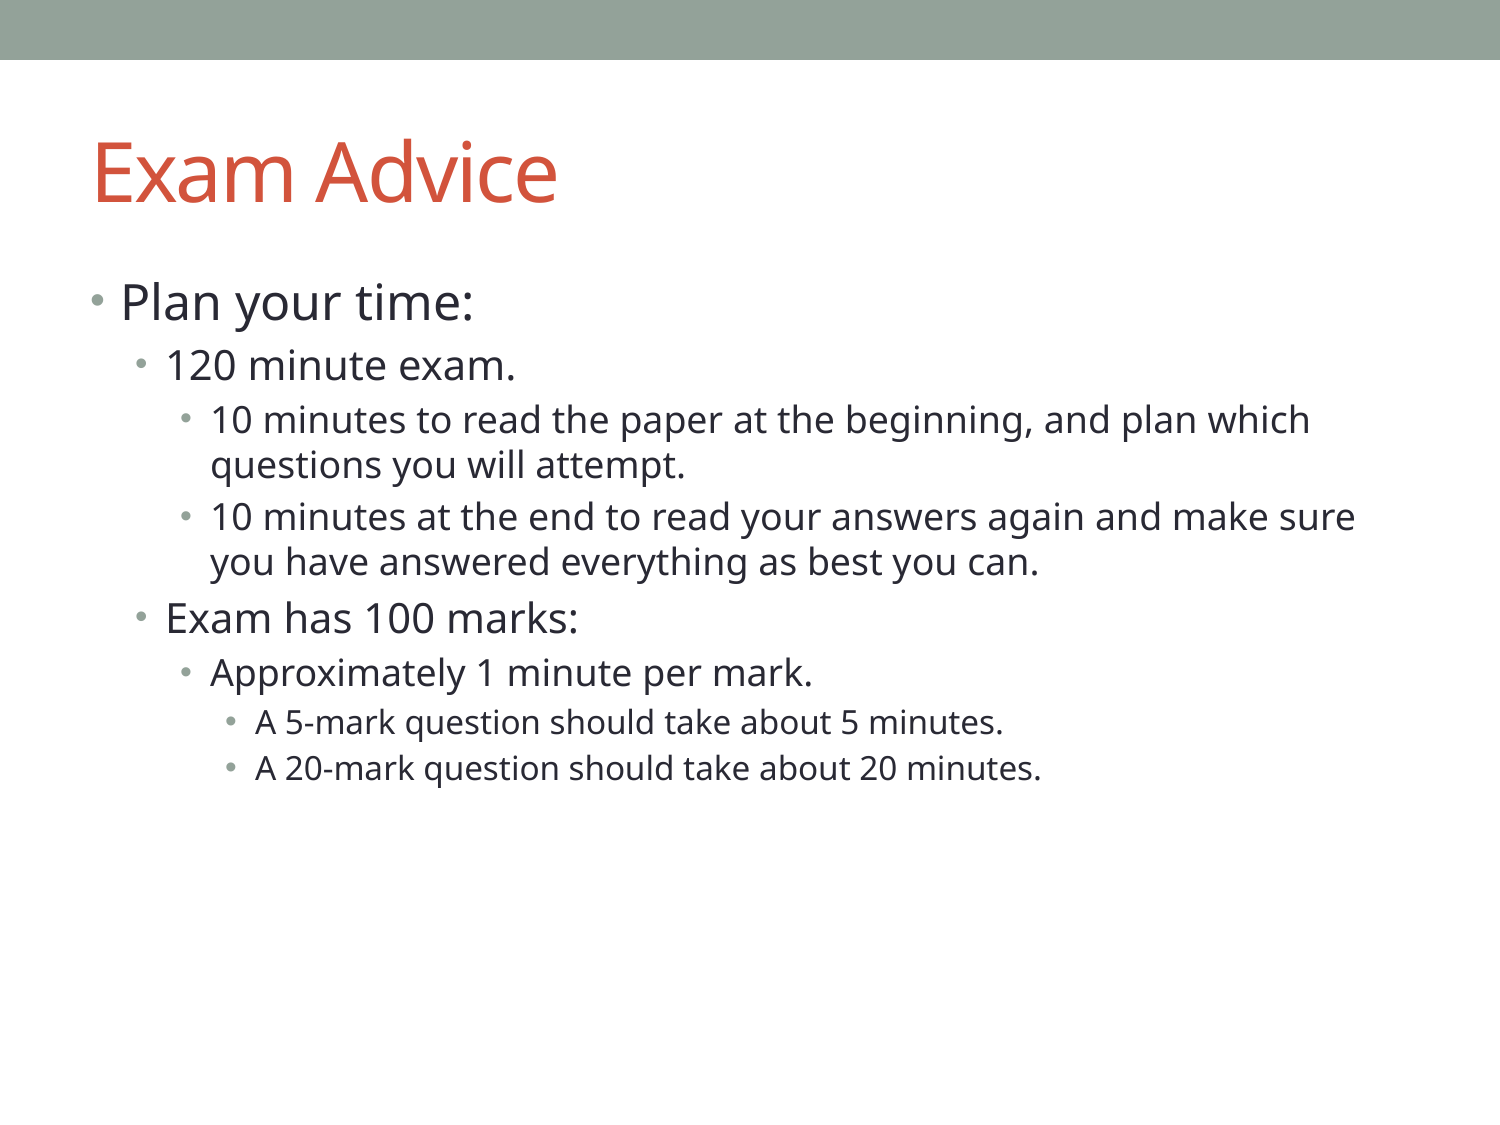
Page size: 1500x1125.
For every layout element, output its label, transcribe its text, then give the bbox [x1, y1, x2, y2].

title Exam Advice [75, 87, 1425, 250]
list Plan your time: 120 minute exam. 10 minutes to read the paper at the beginning, and plan which questions you will attempt. 10 minutes at the end to read your answers again and make sure you have answered everything as best you can. Exam has 100 marks: Approximately 1 minute per mark. A 5-mark question should take about 5 minutes. A 20-mark question should take about 20 minutes. [75, 262, 1425, 1063]
